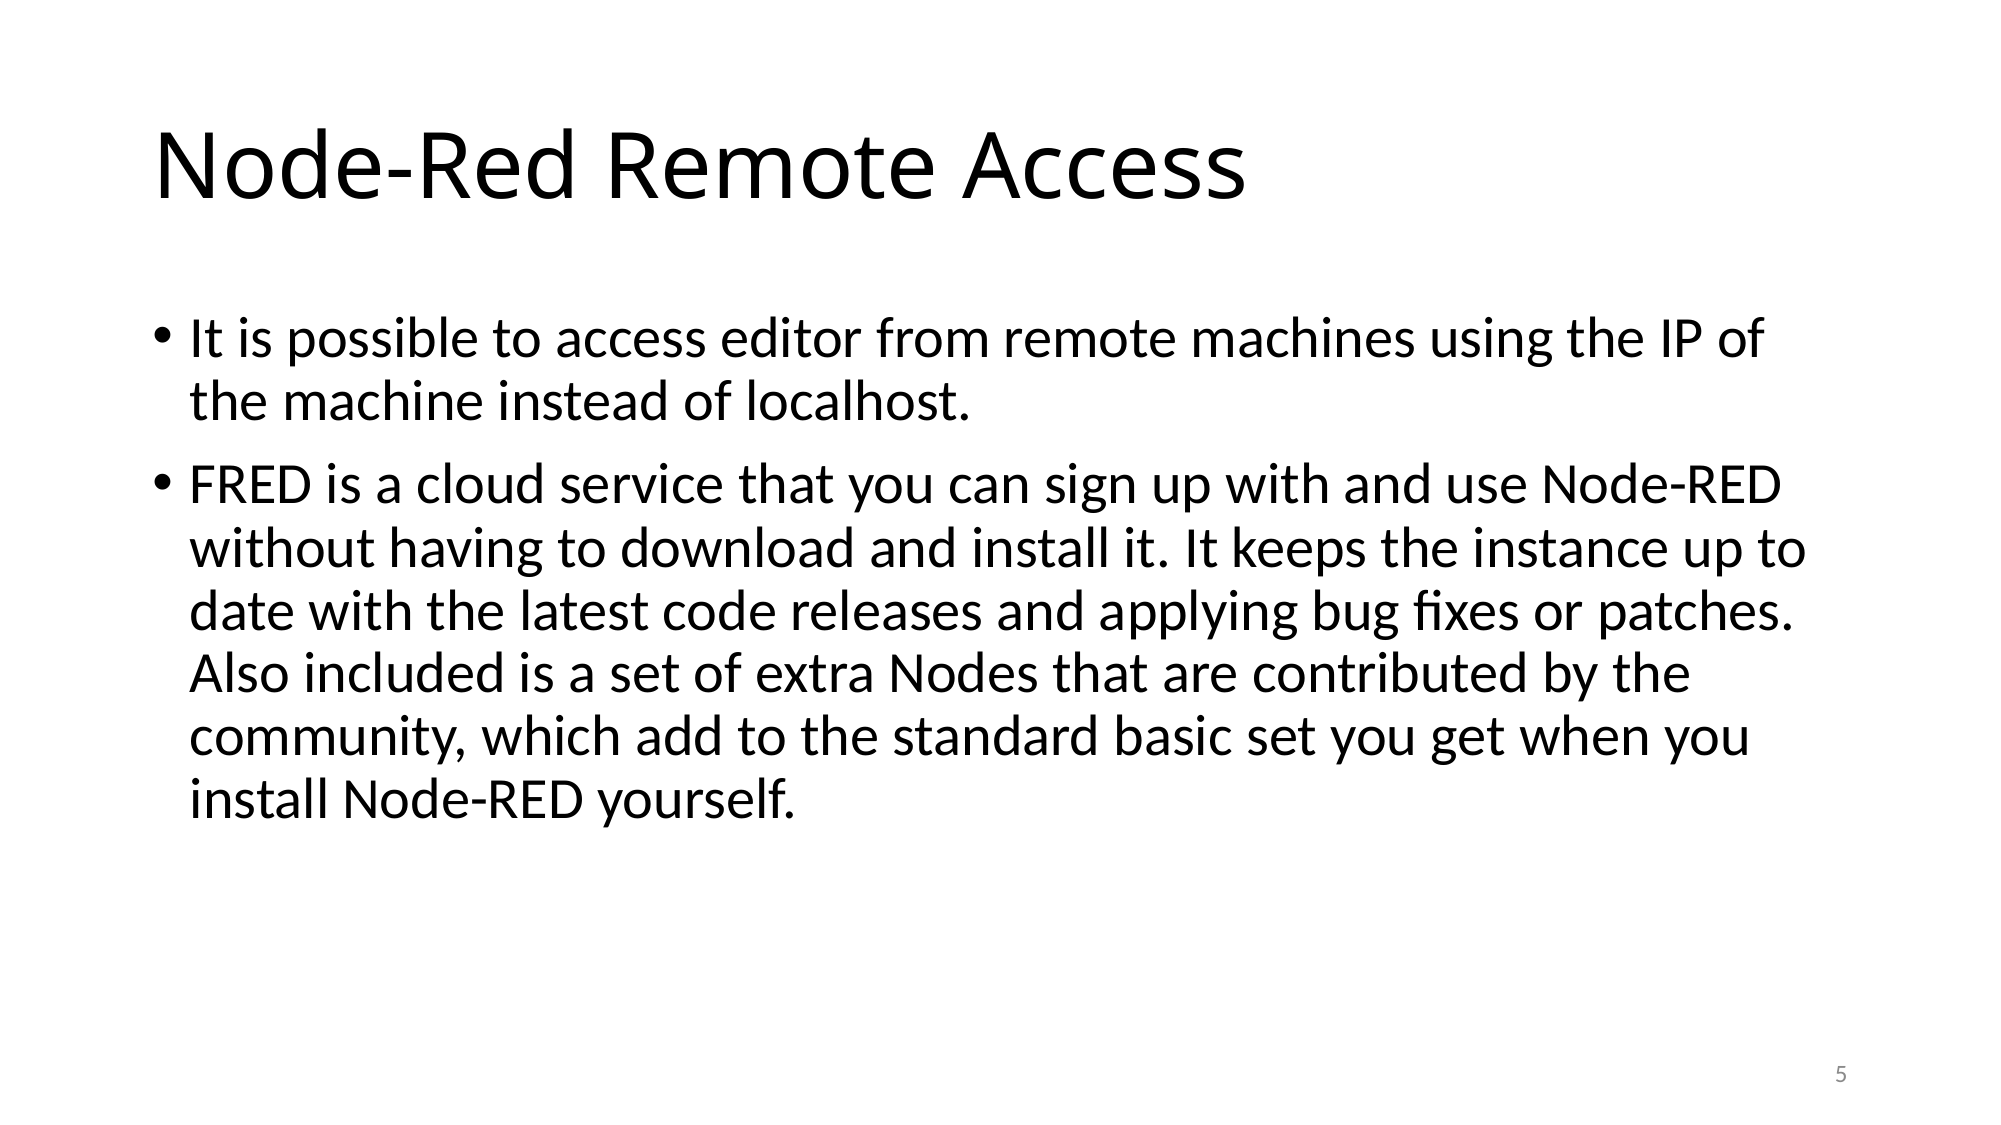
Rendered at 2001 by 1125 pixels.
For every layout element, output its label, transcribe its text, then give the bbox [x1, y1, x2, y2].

title Node-Red Remote Access [137, 59, 1863, 278]
slide_number 5 [1412, 1042, 1863, 1103]
list It is possible to access editor from remote machines using the IP of the machine instead of localhost. FRED is a cloud service that you can sign up with and use Node-RED without having to download and install it. It keeps the instance up to date with the latest code releases and applying bug fixes or patches. Also included is a set of extra Nodes that are contributed by the community, which add to the standard basic set you get when you install Node-RED yourself. [137, 299, 1863, 1014]
